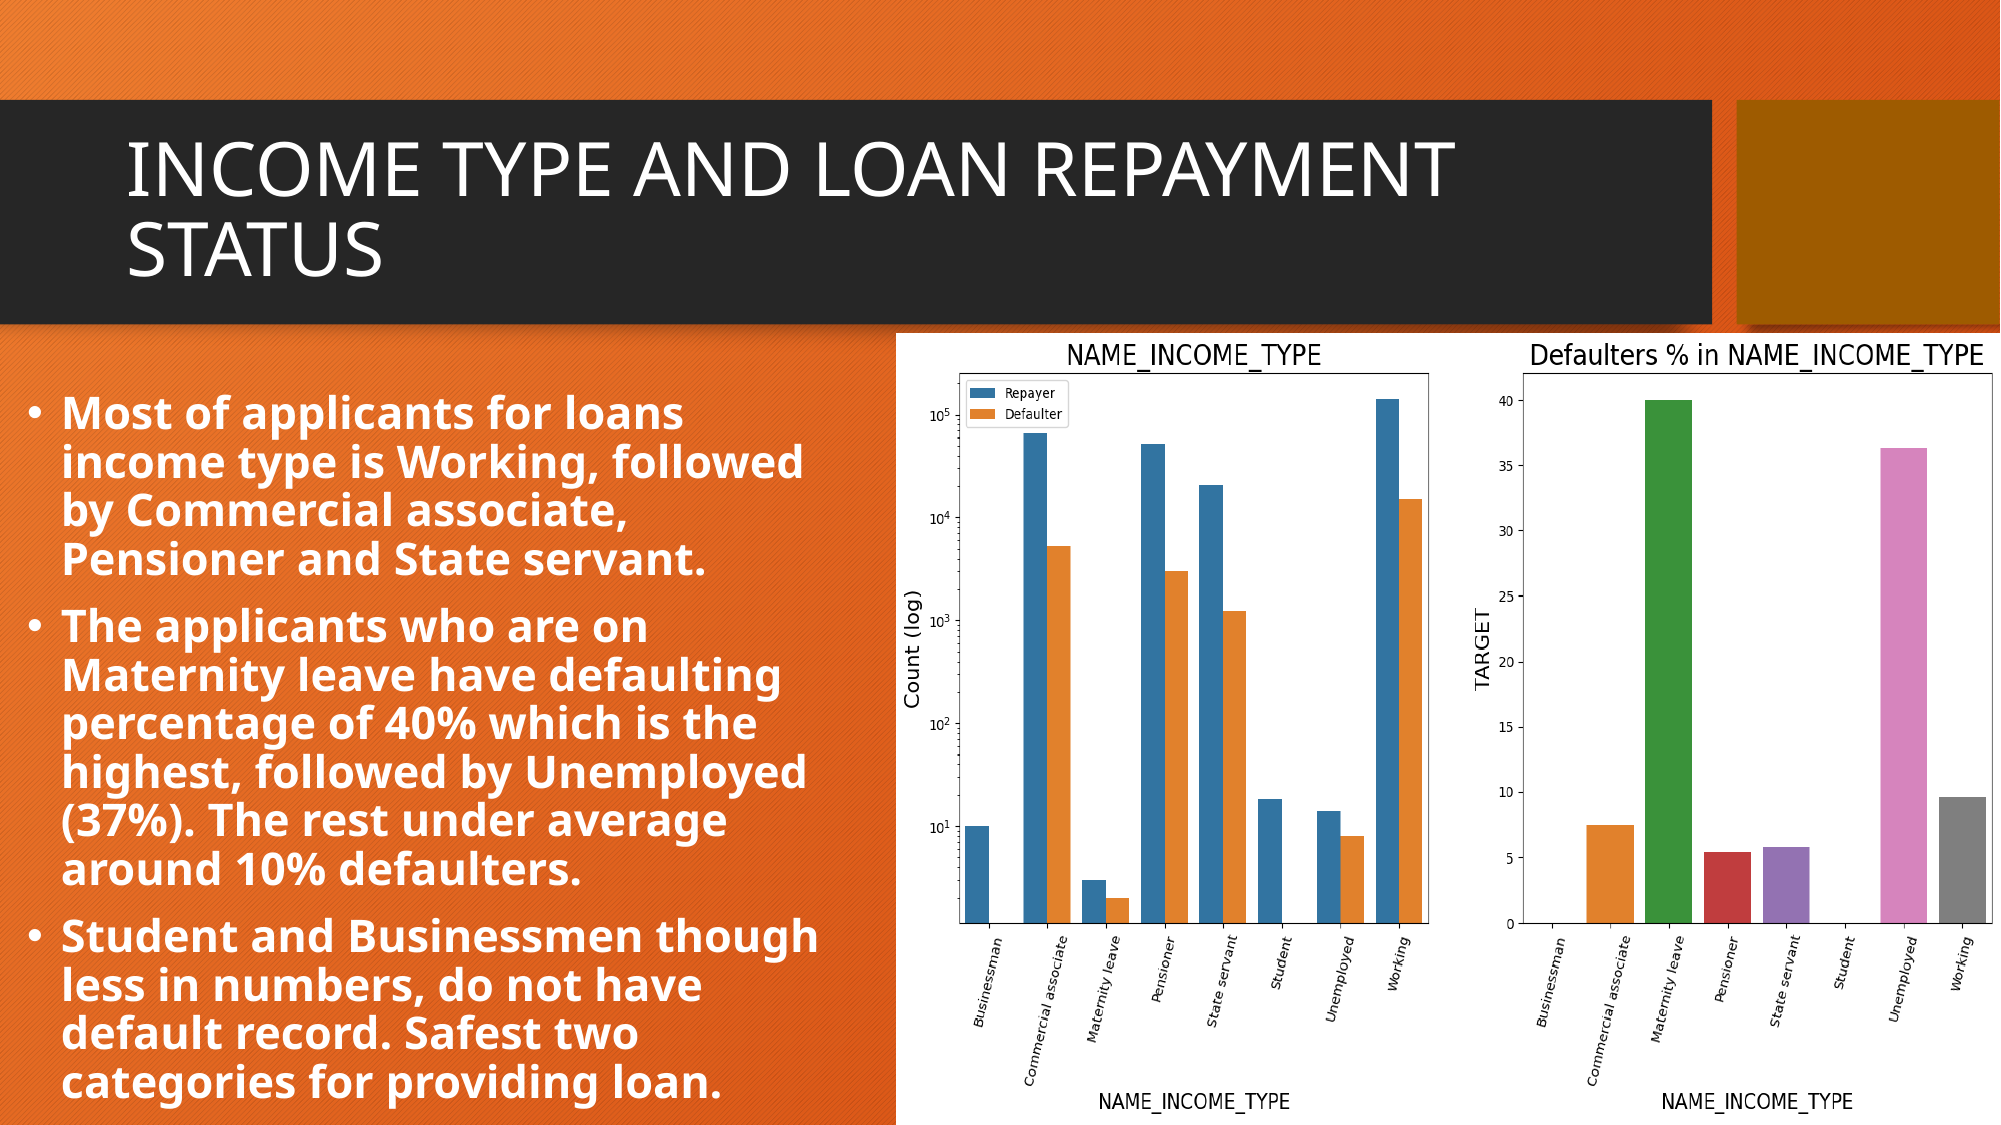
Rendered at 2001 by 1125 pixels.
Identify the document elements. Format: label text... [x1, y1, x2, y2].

title INCOME TYPE AND LOAN REPAYMENT STATUS [111, 123, 1689, 301]
list Most of applicants for loans income type is Working, followed by Commercial associate, Pensioner and State servant. The applicants who are on Maternity leave have defaulting percentage of 40% which is the highest, followed by Unemployed (37%). The rest under average around 10% defaulters. Student and Businessmen though less in numbers, do not have default record. Safest two categories for providing loan. [12, 383, 875, 1125]
picture [0, 325, 2000, 1125]
